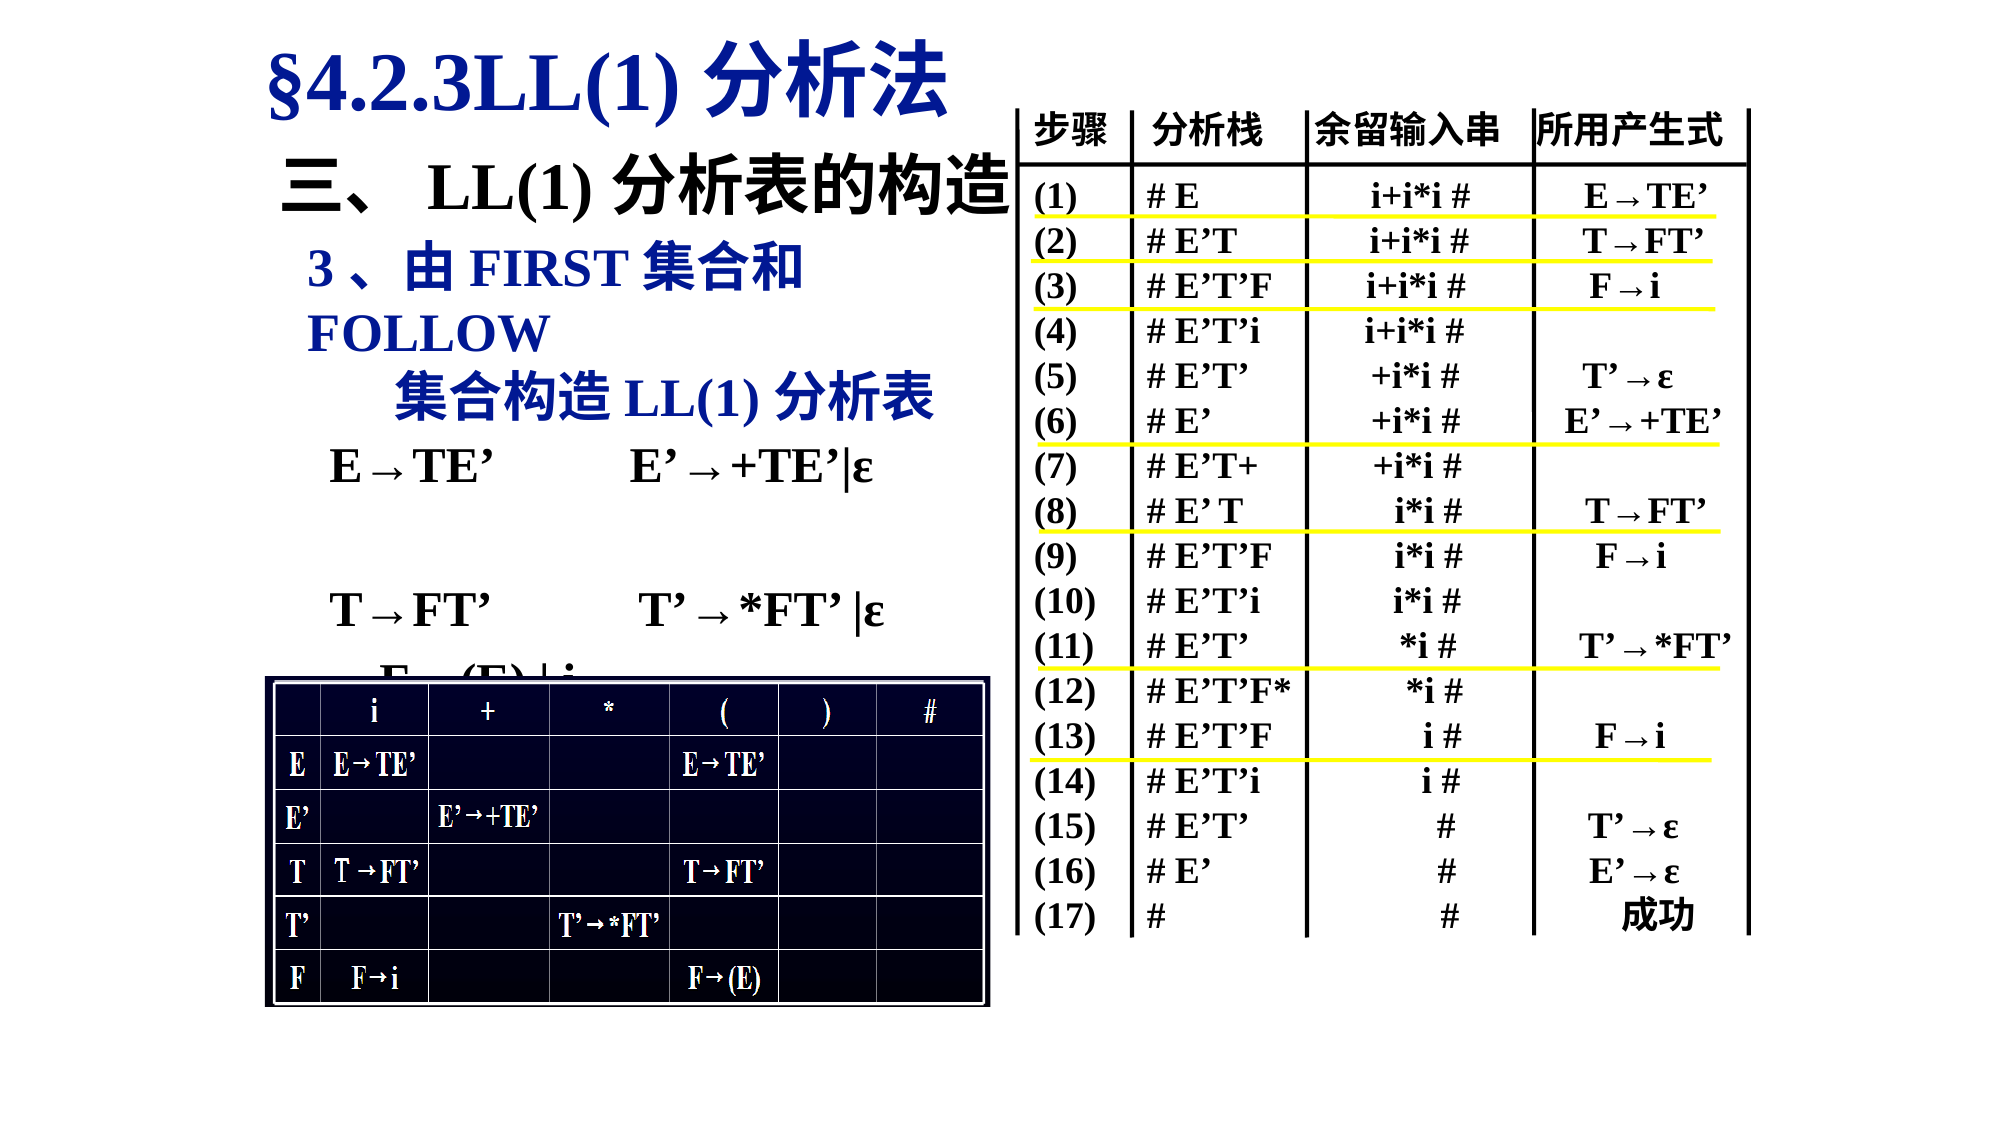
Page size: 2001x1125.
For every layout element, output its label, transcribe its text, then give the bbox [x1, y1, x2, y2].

text_box §4.2.3LL(1)分析法 [249, 0, 1700, 130]
text_box 3、由FIRST集合和FOLLOW 集合构造LL(1)分析表 [293, 224, 1061, 435]
text_box 步骤 分析栈 余留输入串 所用产生式 # E i+i*i # E→TE’ # E’T i+i*i # T→FT’ # E’T’F i+i*i # F→i # E’T’i i+i*i # # E’T’ +i*i # T’→ε # E’ +i*i # E’→+TE’ # E’T+ +i*i # # E’ T i*i # T→FT’ # E’T’F i*i # F→i # E’T’i i*i # # E’T’ *i # T’→*FT’ # E’T’F* *i # # E’T’F i # F→i # E’T’i i # # E’T’ # T’→ε # E’ # E’→ε # # 成功 [1019, 98, 1766, 935]
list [264, 676, 991, 1007]
text_box E→TE’ E’→+TE’|ε T→FT’ T’→*FT’ |ε F→(E) | i [314, 412, 1012, 716]
text_box 三、LL(1)分析表的构造 [263, 95, 1026, 230]
